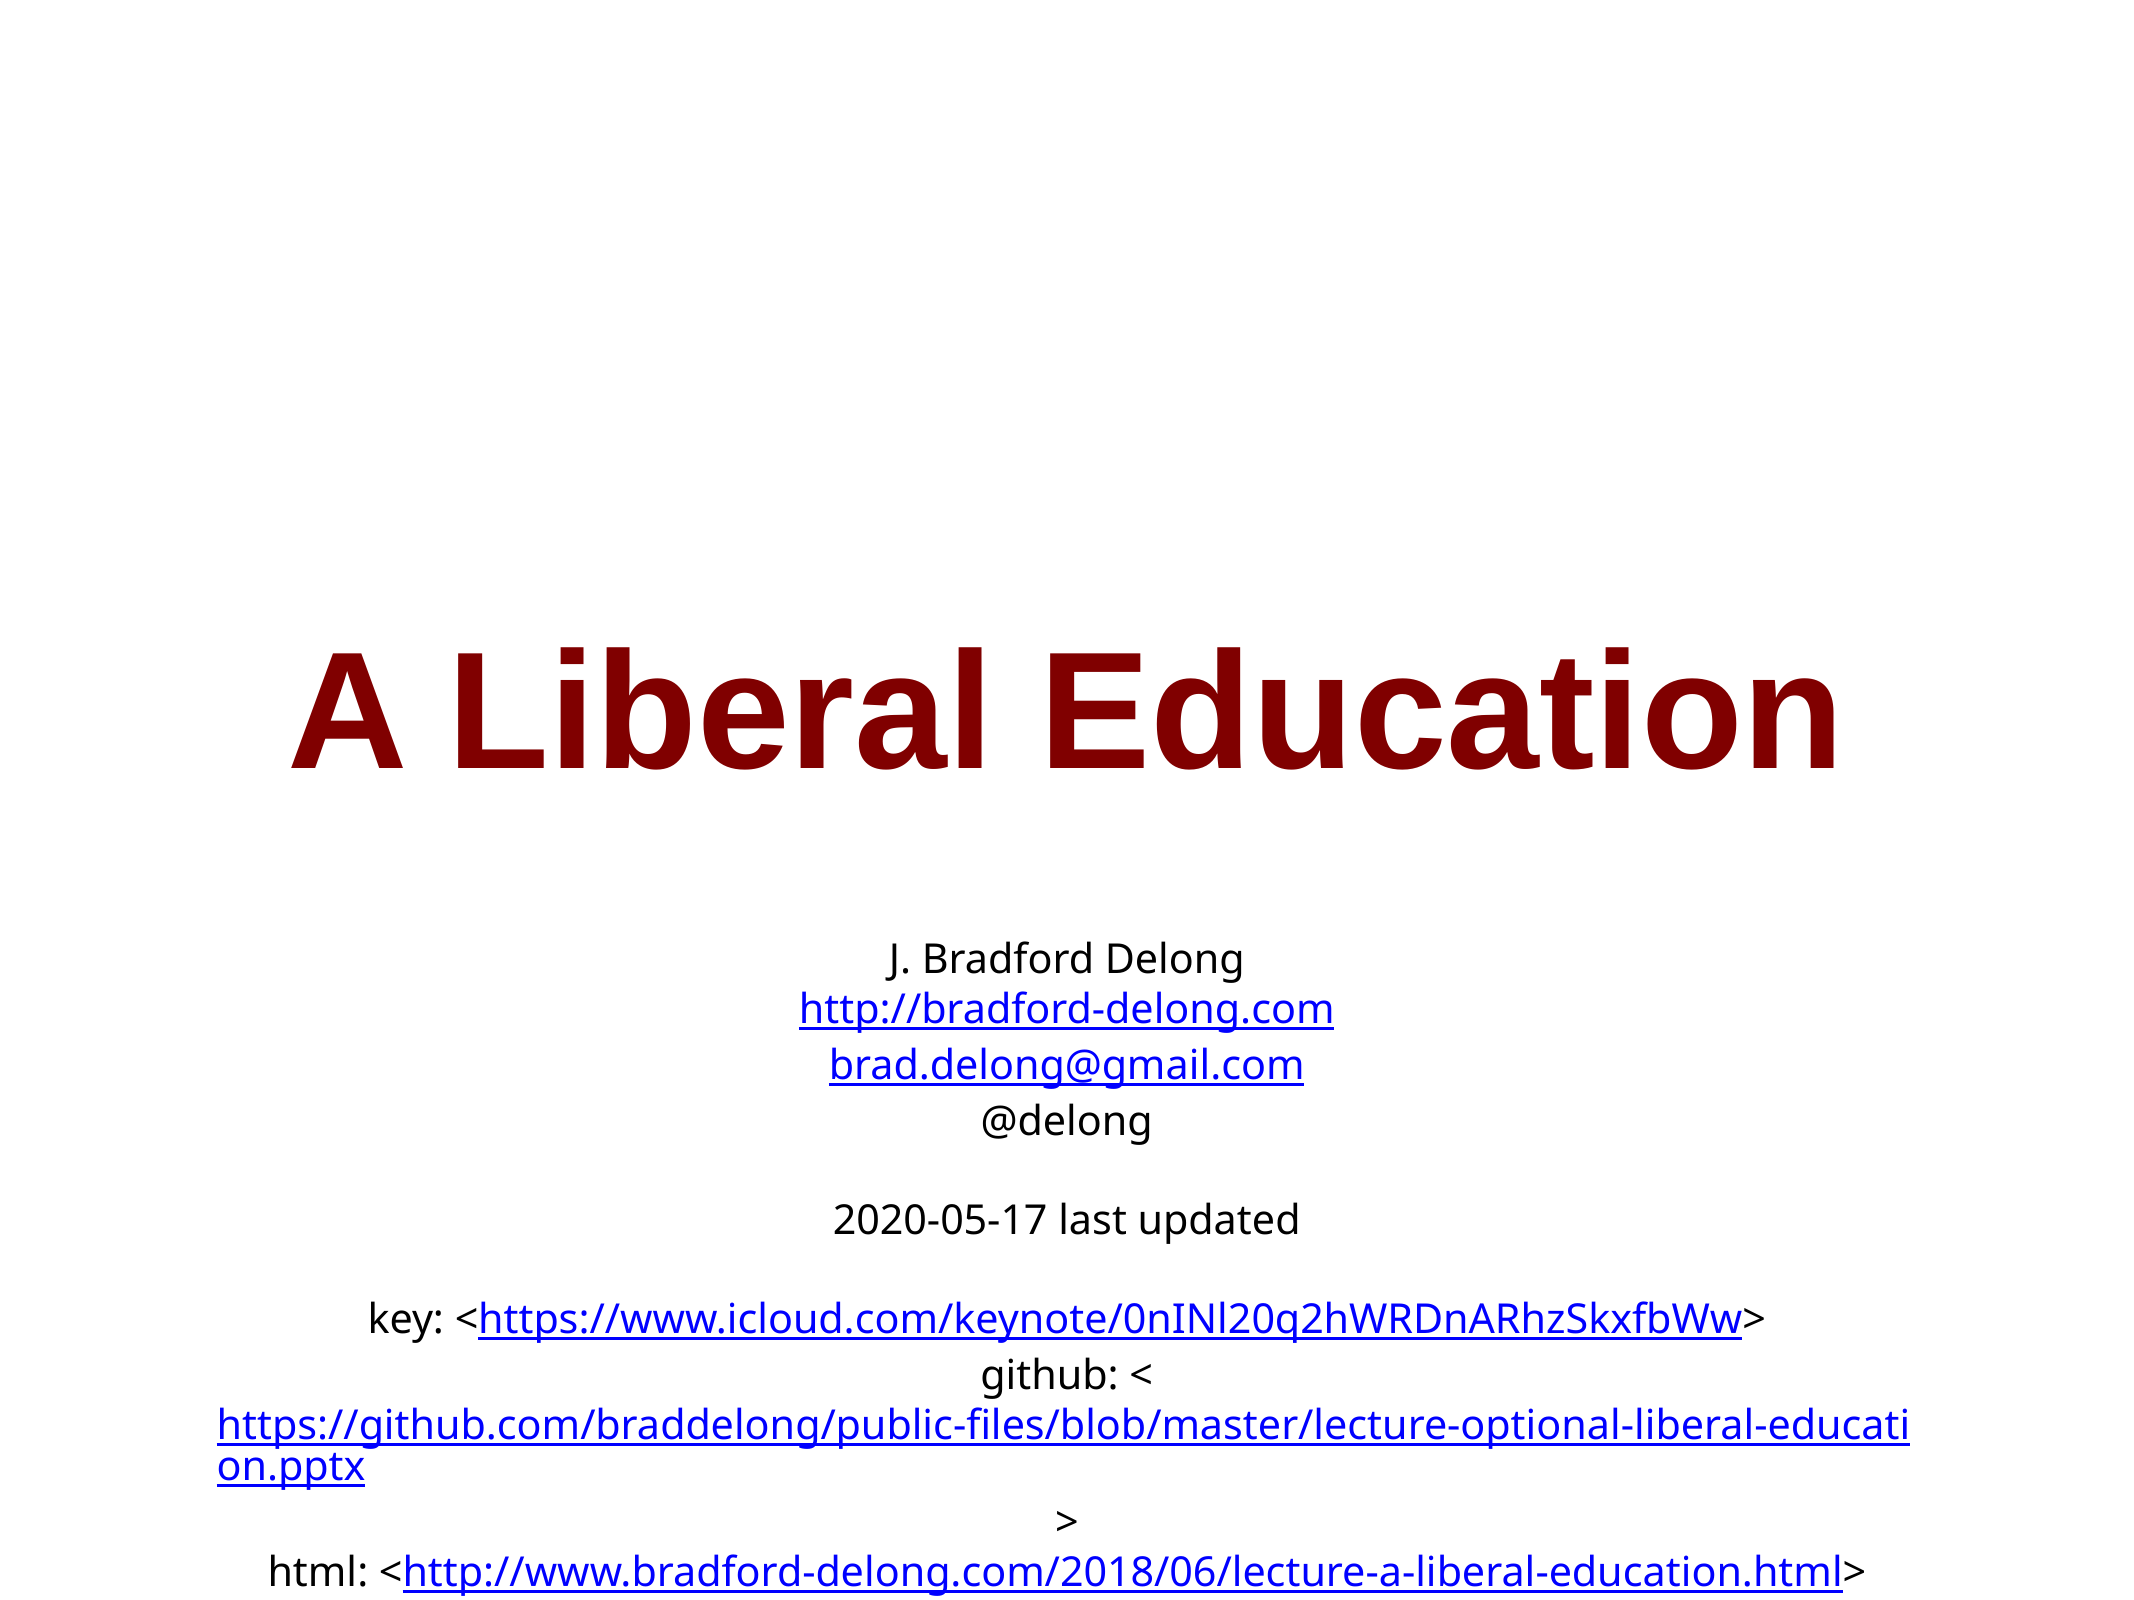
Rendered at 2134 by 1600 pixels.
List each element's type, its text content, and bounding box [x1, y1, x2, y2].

title A Liberal Education [207, 268, 1926, 811]
subtitle J. Bradford Delong http://bradford-delong.com brad.delong@gmail.com @delong 2020-05-17 last updated key: <https://www.icloud.com/keynote/0nINl20q2hWRDnARhzSkxfbWw> github: <https://github.com/braddelong/public-files/blob/master/lecture-optional-liberal-education.pptx> html: <http://www.bradford-delong.com/2018/06/lecture-a-liberal-education.html> [207, 824, 1926, 1511]
